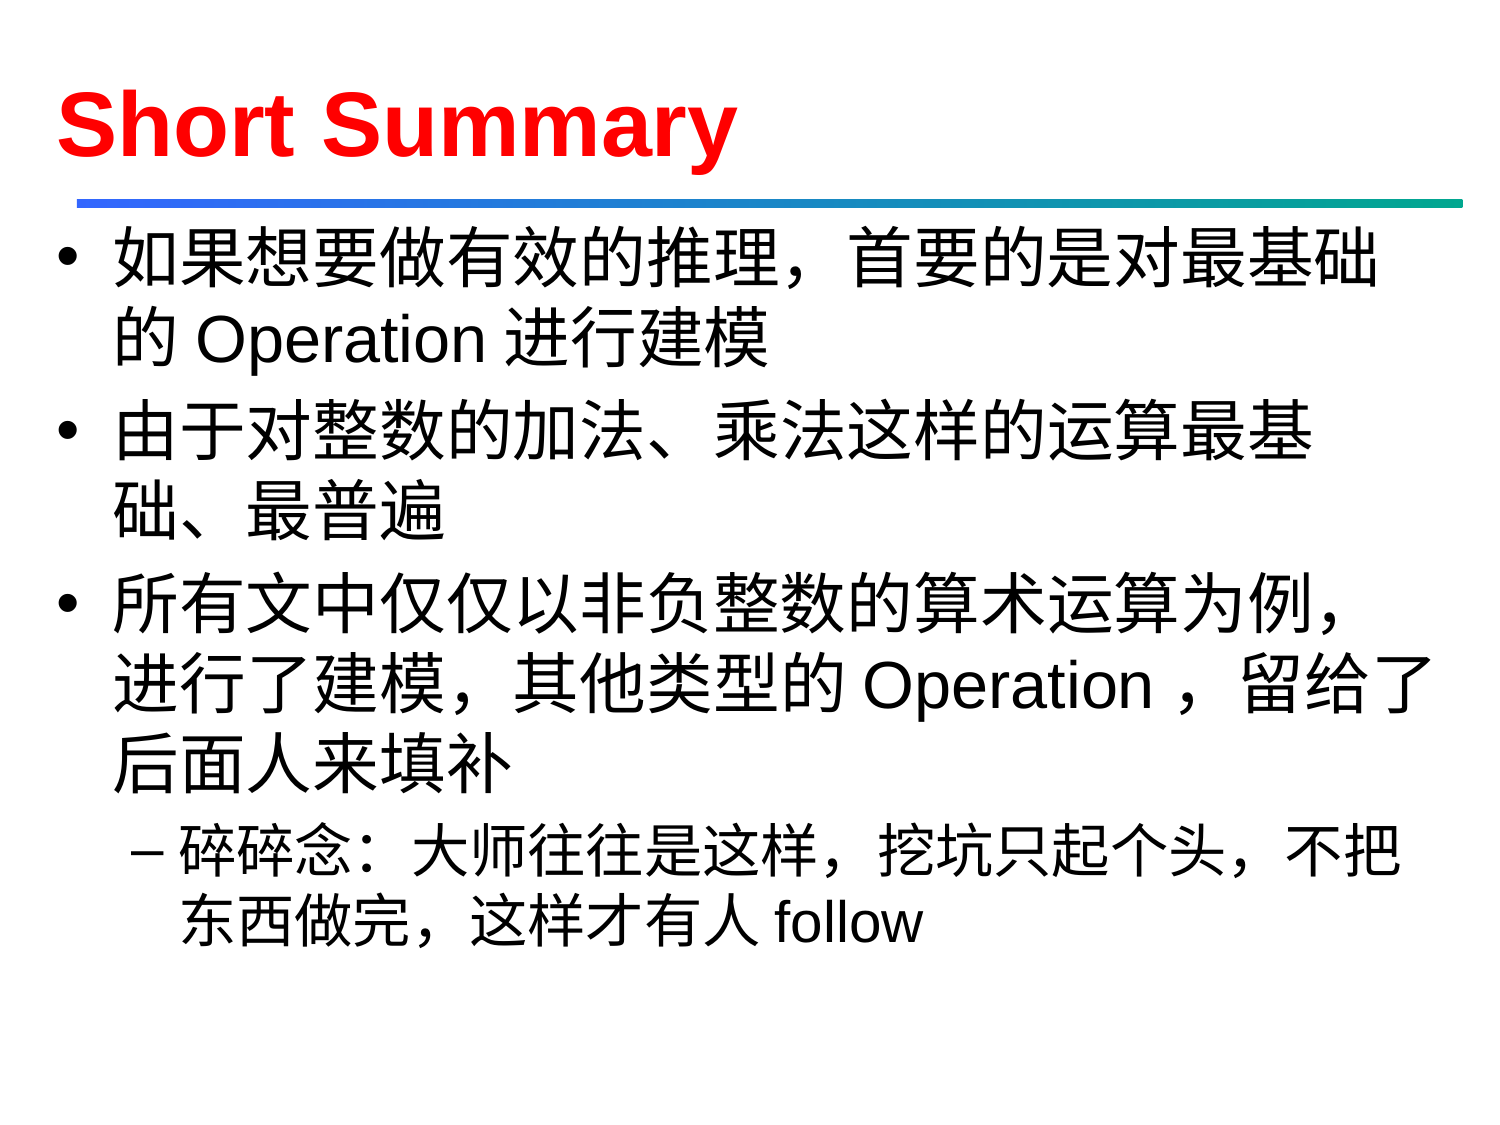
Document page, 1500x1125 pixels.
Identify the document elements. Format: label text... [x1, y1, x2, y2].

title Short Summary [41, 31, 1459, 208]
list 如果想要做有效的推理，首要的是对最基础的Operation进行建模 由于对整数的加法、乘法这样的运算最基础、最普遍 所有文中仅仅以非负整数的算术运算为例，进行了建模，其他类型的Operation，留给了后面人来填补 碎碎念：大师往往是这样，挖坑只起个头，不把东西做完，这样才有人follow [41, 208, 1459, 1094]
